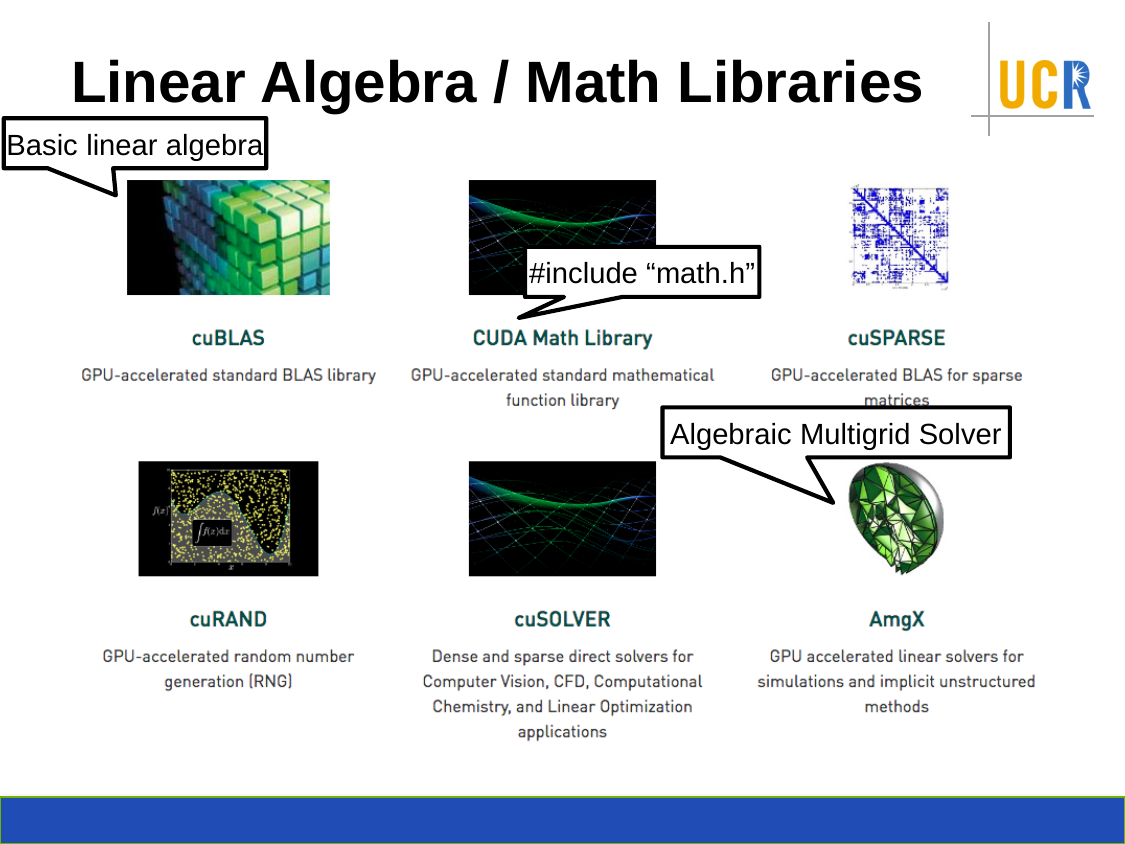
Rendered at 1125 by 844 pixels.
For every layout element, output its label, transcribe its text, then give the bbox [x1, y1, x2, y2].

picture [962, 0, 1125, 147]
text_box Basic linear algebra [1, 116, 269, 172]
title Linear Algebra / Math Libraries [56, 28, 976, 122]
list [56, 156, 1069, 754]
